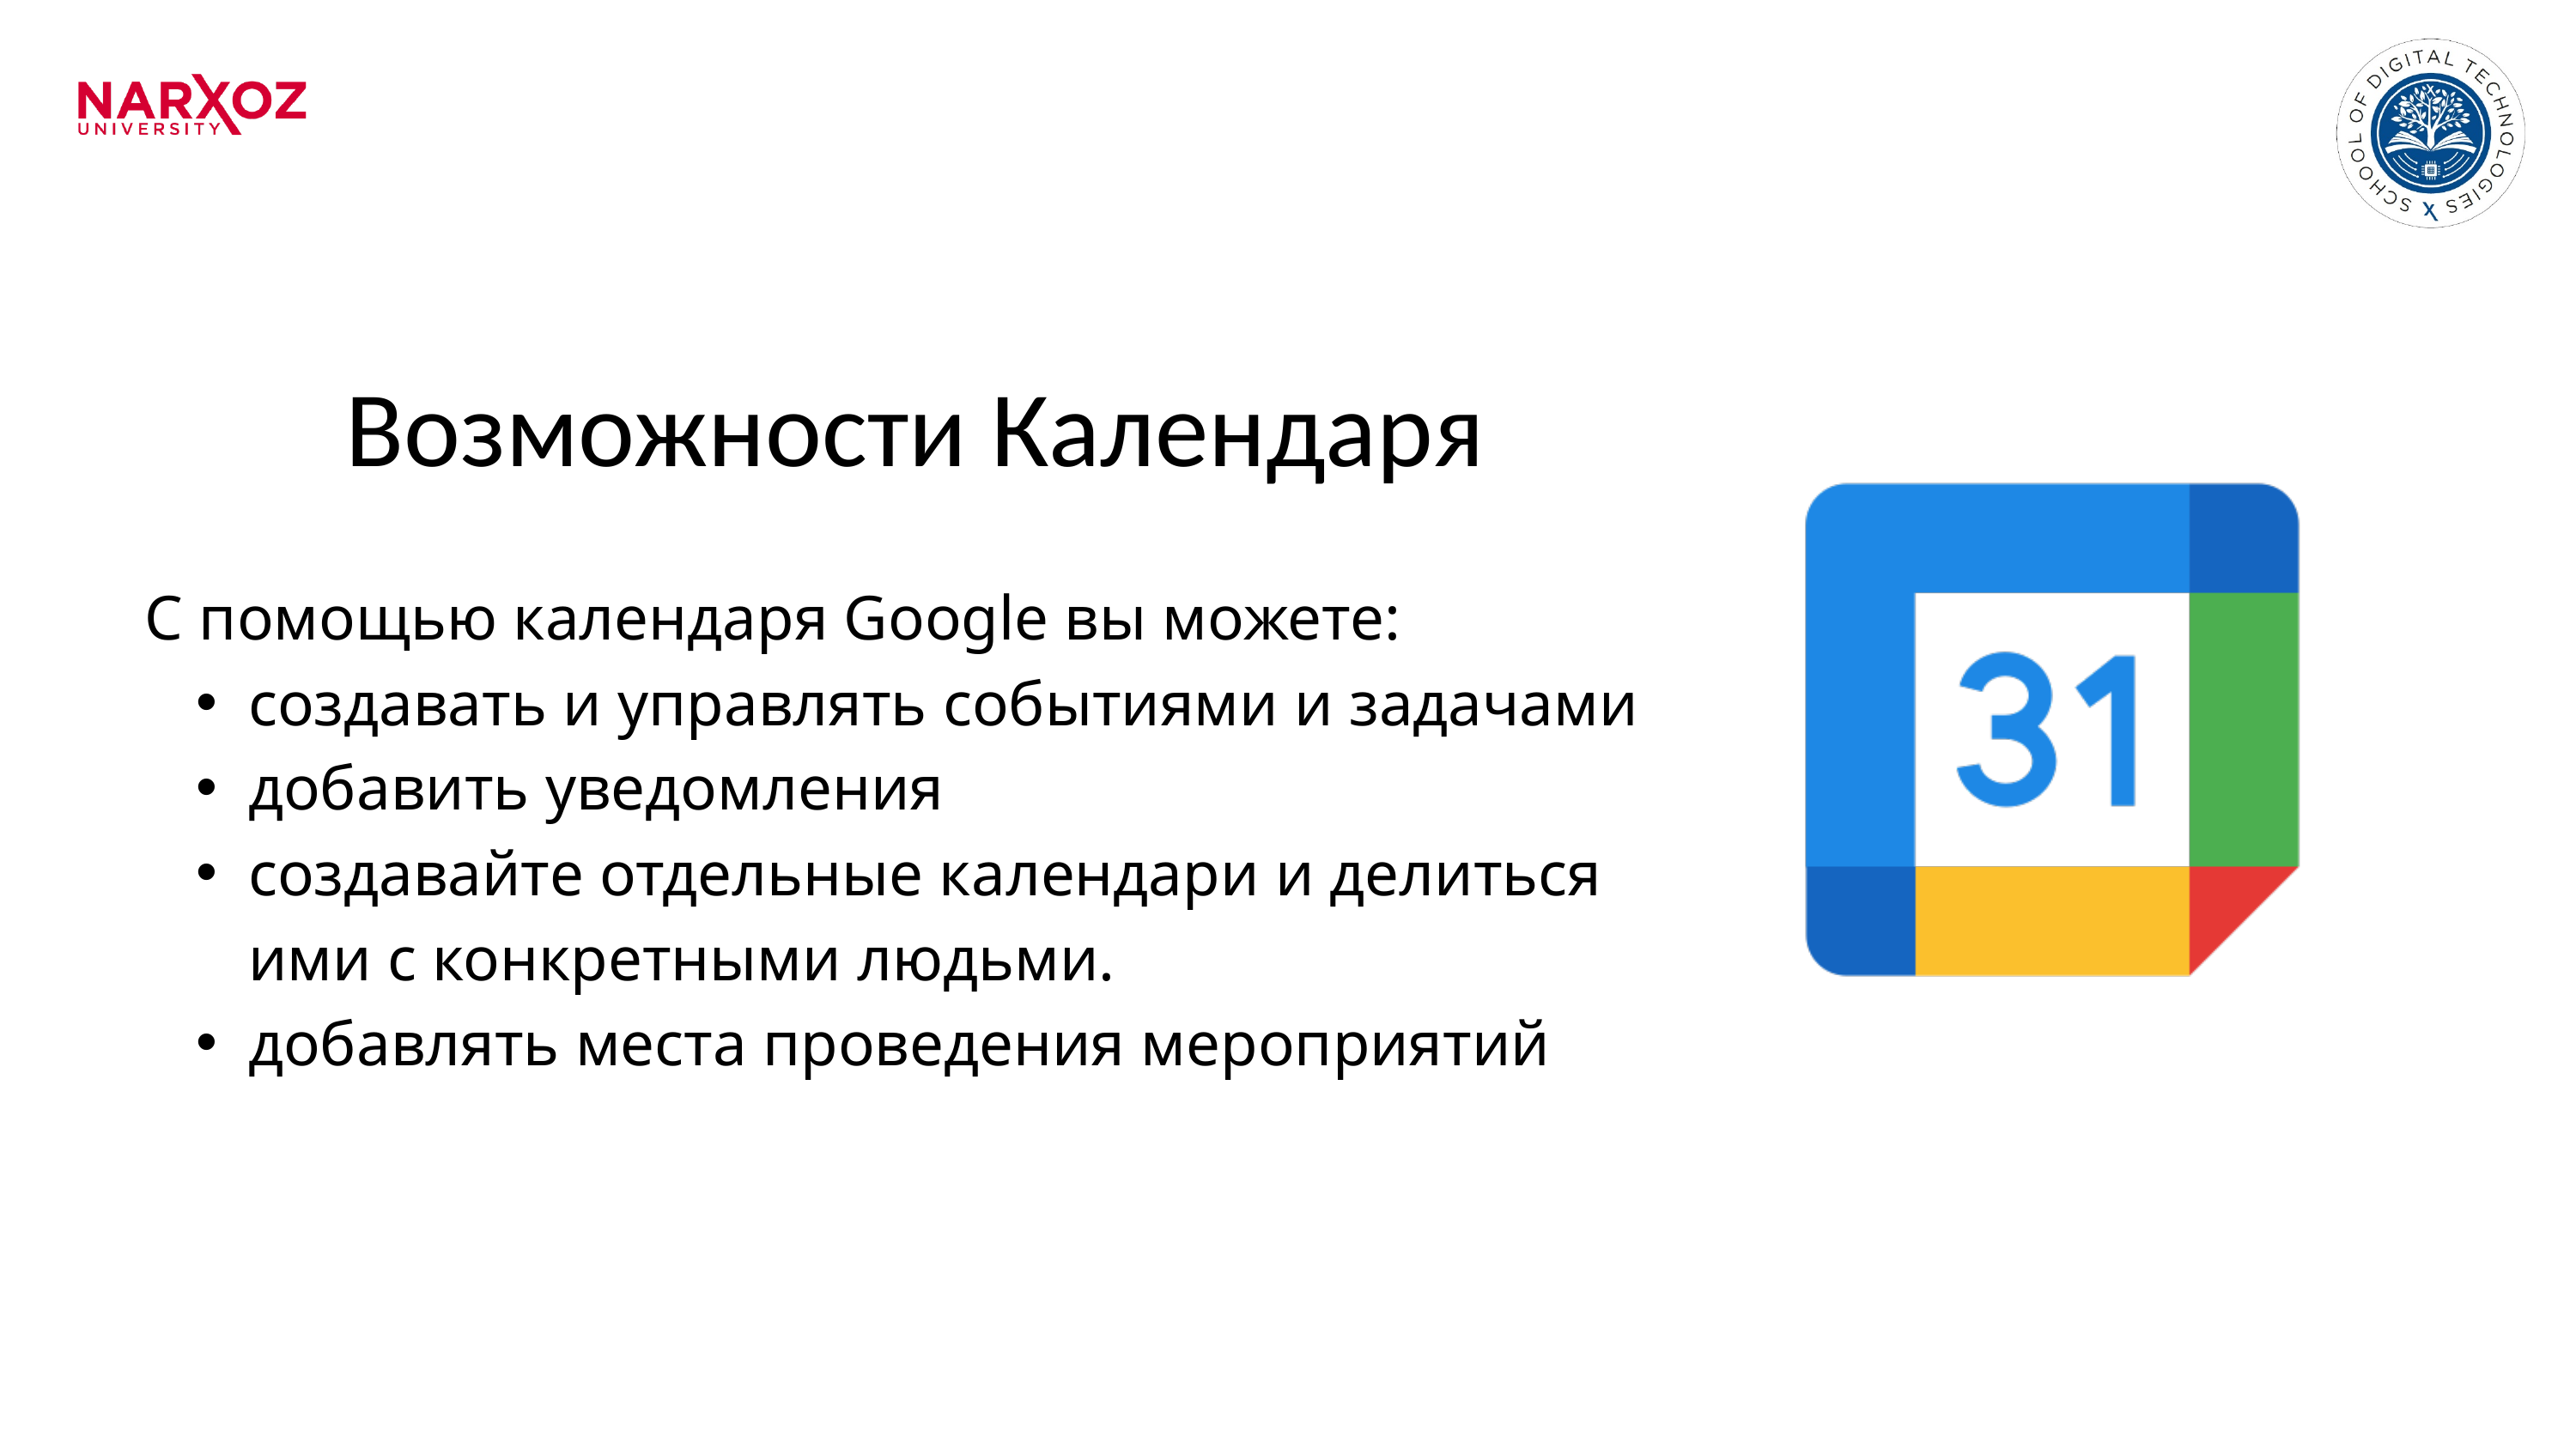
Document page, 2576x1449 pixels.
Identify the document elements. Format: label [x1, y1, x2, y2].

picture [41, 37, 343, 173]
text_box [144, 359, 1687, 1076]
picture [2335, 38, 2527, 229]
text_box [1787, 323, 2325, 1137]
